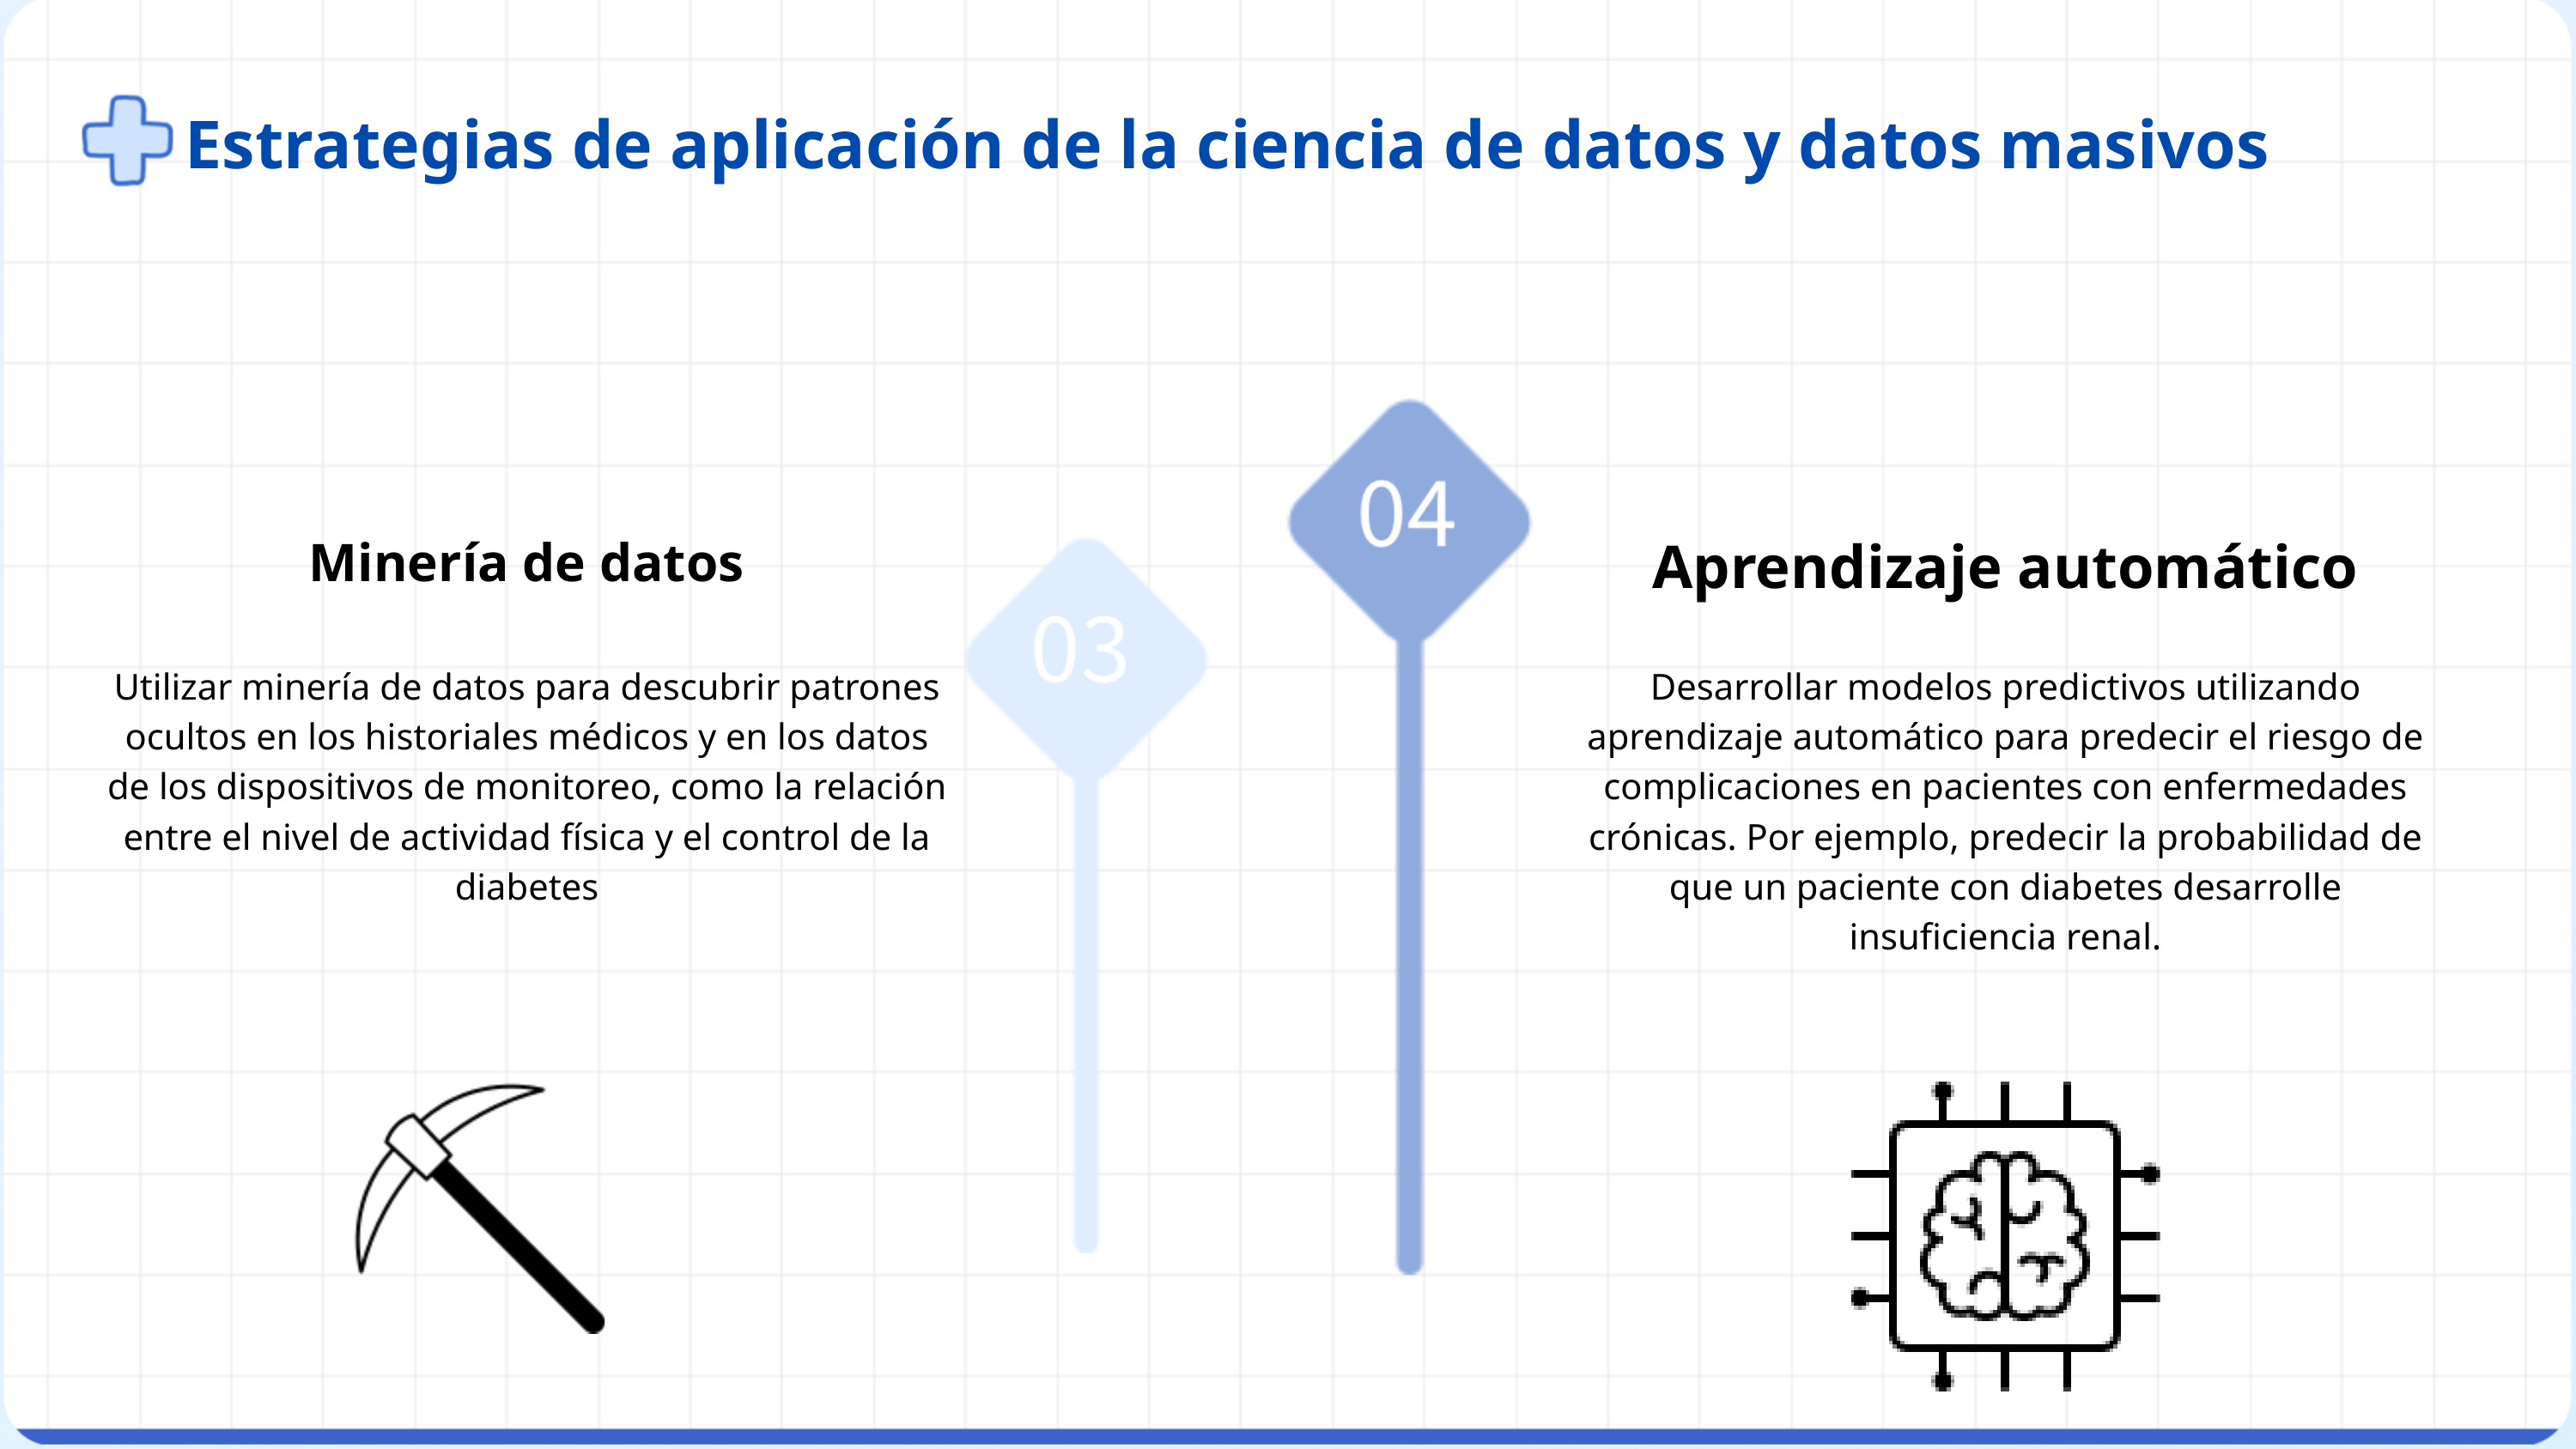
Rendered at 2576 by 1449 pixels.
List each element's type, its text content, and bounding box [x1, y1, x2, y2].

text_box [353, 1082, 605, 1334]
text_box [0, 0, 2576, 1449]
text_box Aprendizaje automático [1623, 518, 2388, 601]
text_box Estrategias de aplicación de la ciencia de datos y datos masivos [163, 89, 2292, 183]
text_box Desarrollar modelos predictivos utilizando aprendizaje automático para predecir el riesgo de complicaciones en pacientes con enfermedades crónicas. Por ejemplo, predecir la probabilidad de que un paciente con diabetes desarrolle insuficiencia renal. [1580, 657, 2432, 1008]
text_box [1850, 1082, 2160, 1391]
text_box Utilizar minería de datos para descubrir patrones ocultos en los historiales médicos y en los datos de los dispositivos de monitoreo, como la relación entre el nivel de actividad física y el control de la diabetes [101, 657, 953, 958]
text_box Minería de datos [144, 518, 909, 592]
